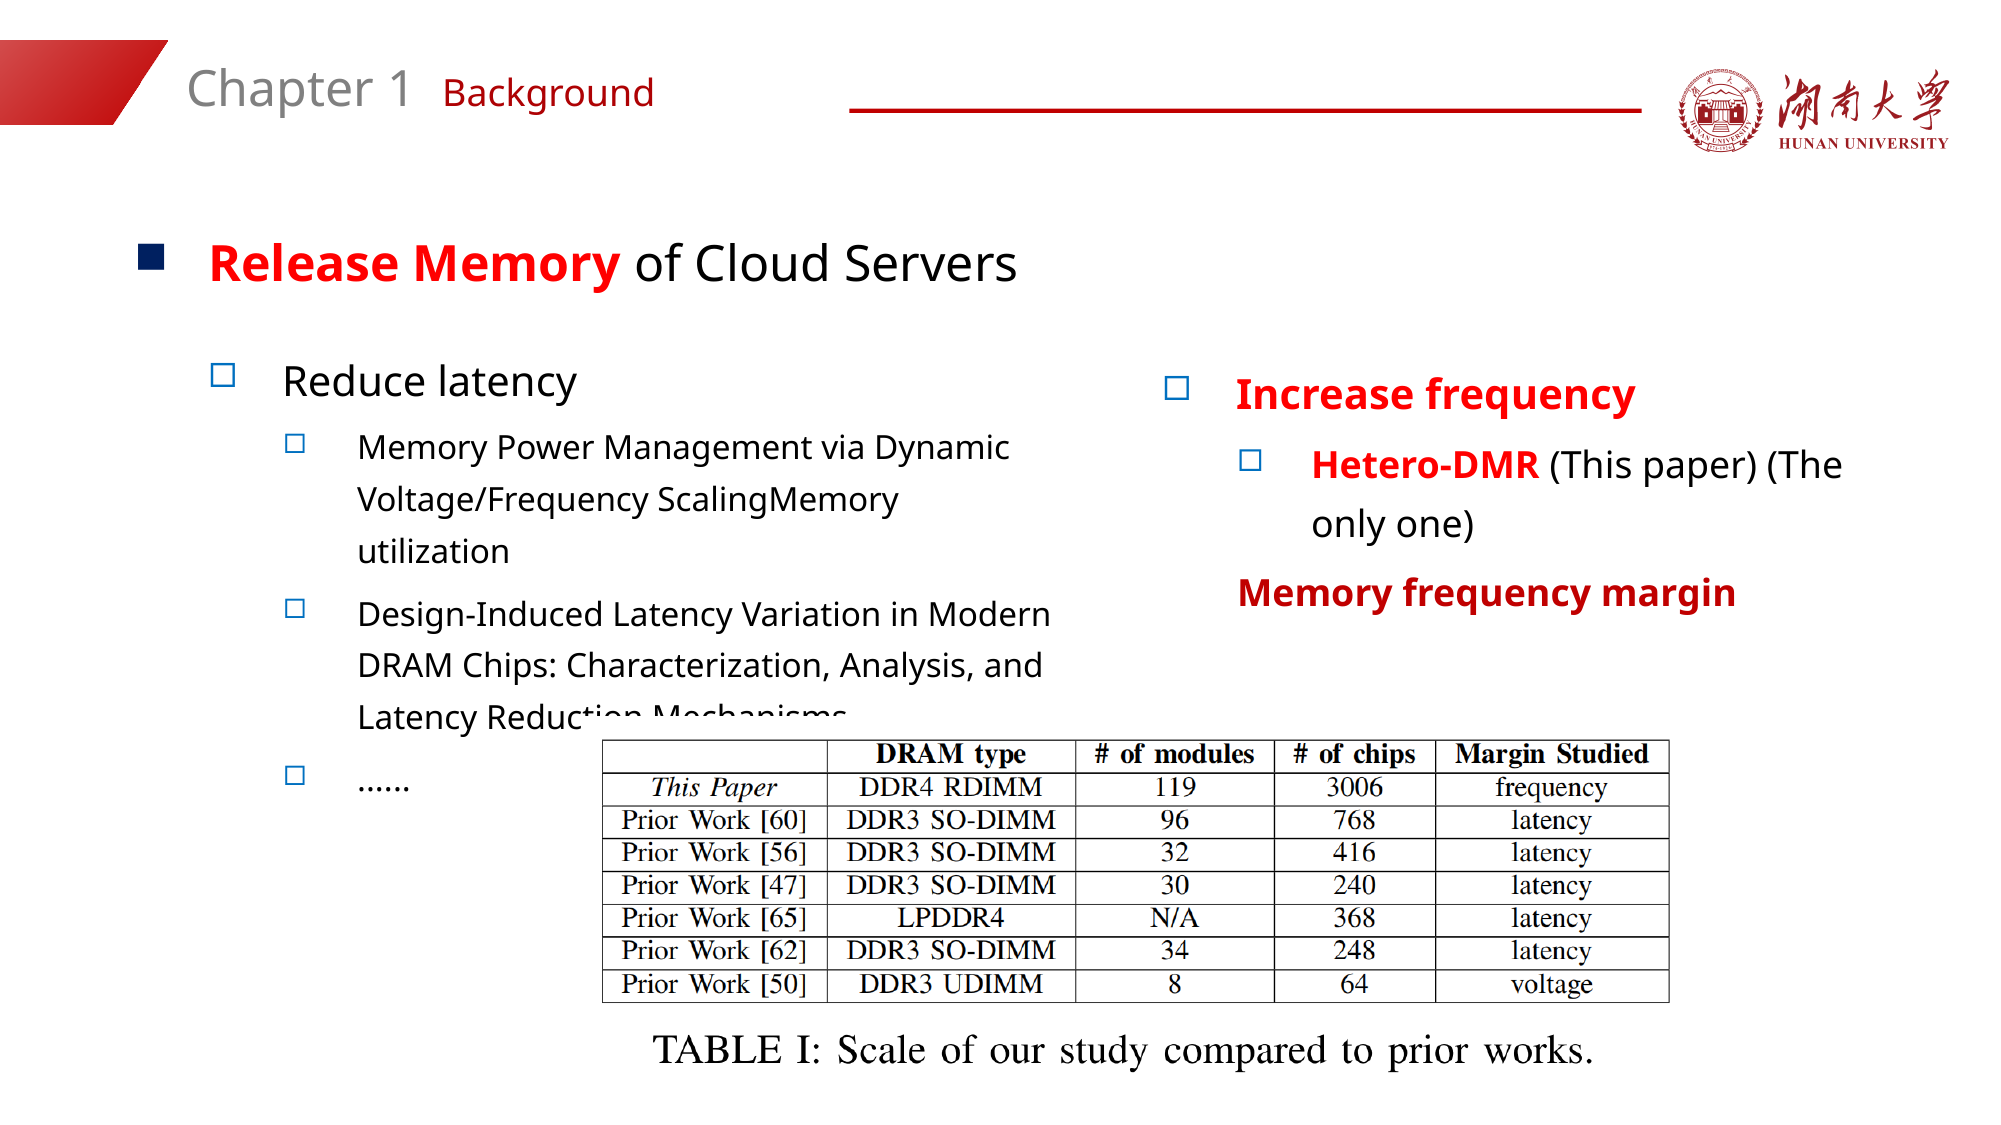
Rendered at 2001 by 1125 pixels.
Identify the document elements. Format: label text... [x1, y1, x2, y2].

text_box [0, 39, 170, 126]
text_box Chapter 1 Background [171, 48, 671, 124]
text_box Increase frequency Hetero-DMR (This paper) (The only one) Memory frequency margin [1073, 345, 1882, 622]
picture [1641, 53, 2000, 168]
text_box Release Memory of Cloud Servers Reduce latency Memory Power Management via Dynamic Voltage/Frequency ScalingMemory utilization Design-Induced Latency Variation in Modern DRAM Chips: Characterization, Analysis, and Latency Reduction Mechanisms, ...... [119, 231, 1074, 869]
picture [583, 716, 1693, 1100]
